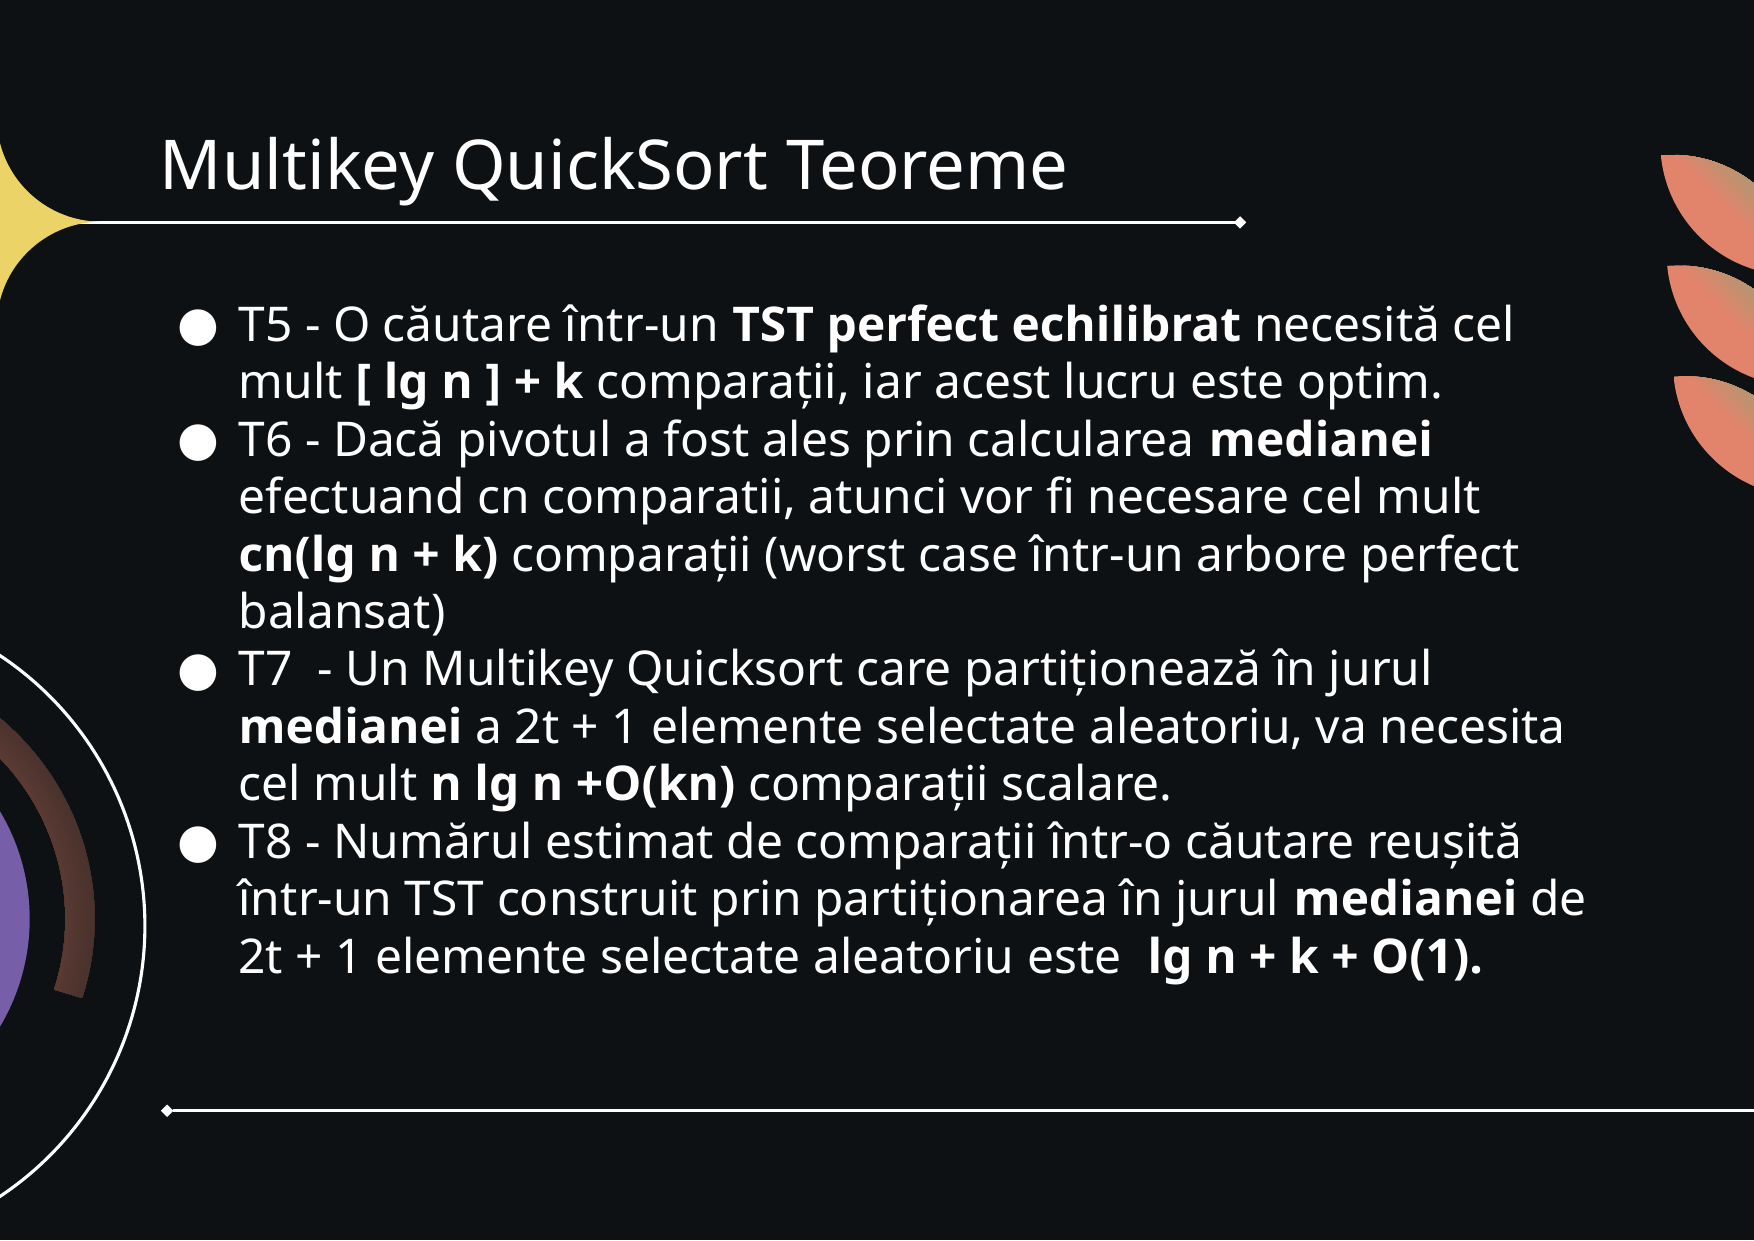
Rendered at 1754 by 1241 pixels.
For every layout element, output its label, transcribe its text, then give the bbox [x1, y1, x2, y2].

title Multikey QuickSort Teoreme [144, 105, 1602, 183]
subtitle T5 - O căutare într-un TST perfect echilibrat necesită cel mult [ lg n ] + k comparații, iar acest lucru este optim. T6 - Dacă pivotul a fost ales prin calcularea medianei efectuand cn comparatii, atunci vor fi necesare cel mult cn(lg n + k) comparații (worst case într-un arbore perfect balansat) T7 - Un Multikey Quicksort care partiționează în jurul medianei a 2t + 1 elemente selectate aleatoriu, va necesita cel mult n lg n +O(kn) comparații scalare. T8 - Numărul estimat de comparații într-o căutare reușită într-un TST construit prin partiționarea în jurul medianei de 2t + 1 elemente selectate aleatoriu este lg n + k + O(1). [148, 278, 1606, 1065]
